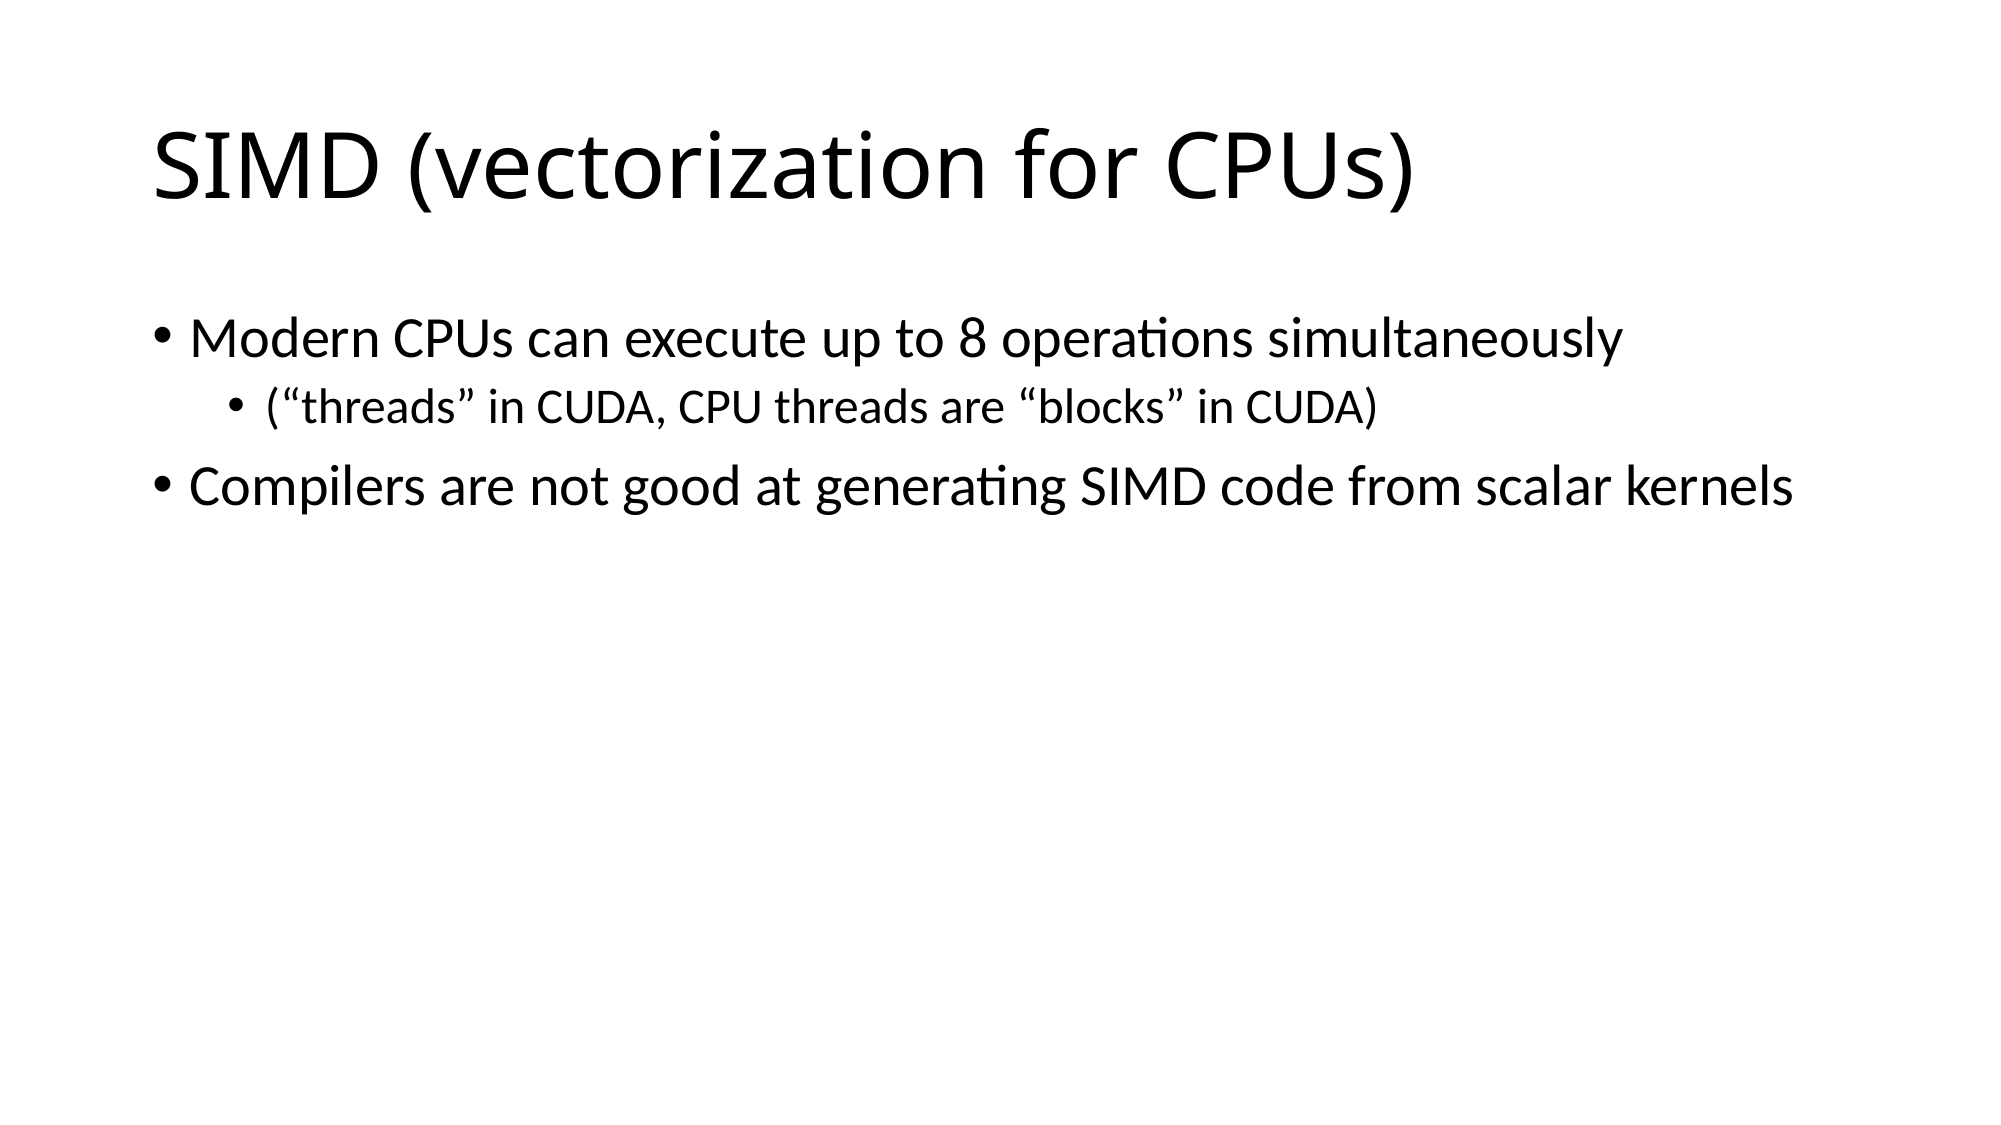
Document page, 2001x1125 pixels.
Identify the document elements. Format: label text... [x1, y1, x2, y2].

title SIMD (vectorization for CPUs) [137, 59, 1863, 278]
list Modern CPUs can execute up to 8 operations simultaneously (“threads” in CUDA, CPU threads are “blocks” in CUDA) Compilers are not good at generating SIMD code from scalar kernels [137, 299, 1863, 1014]
